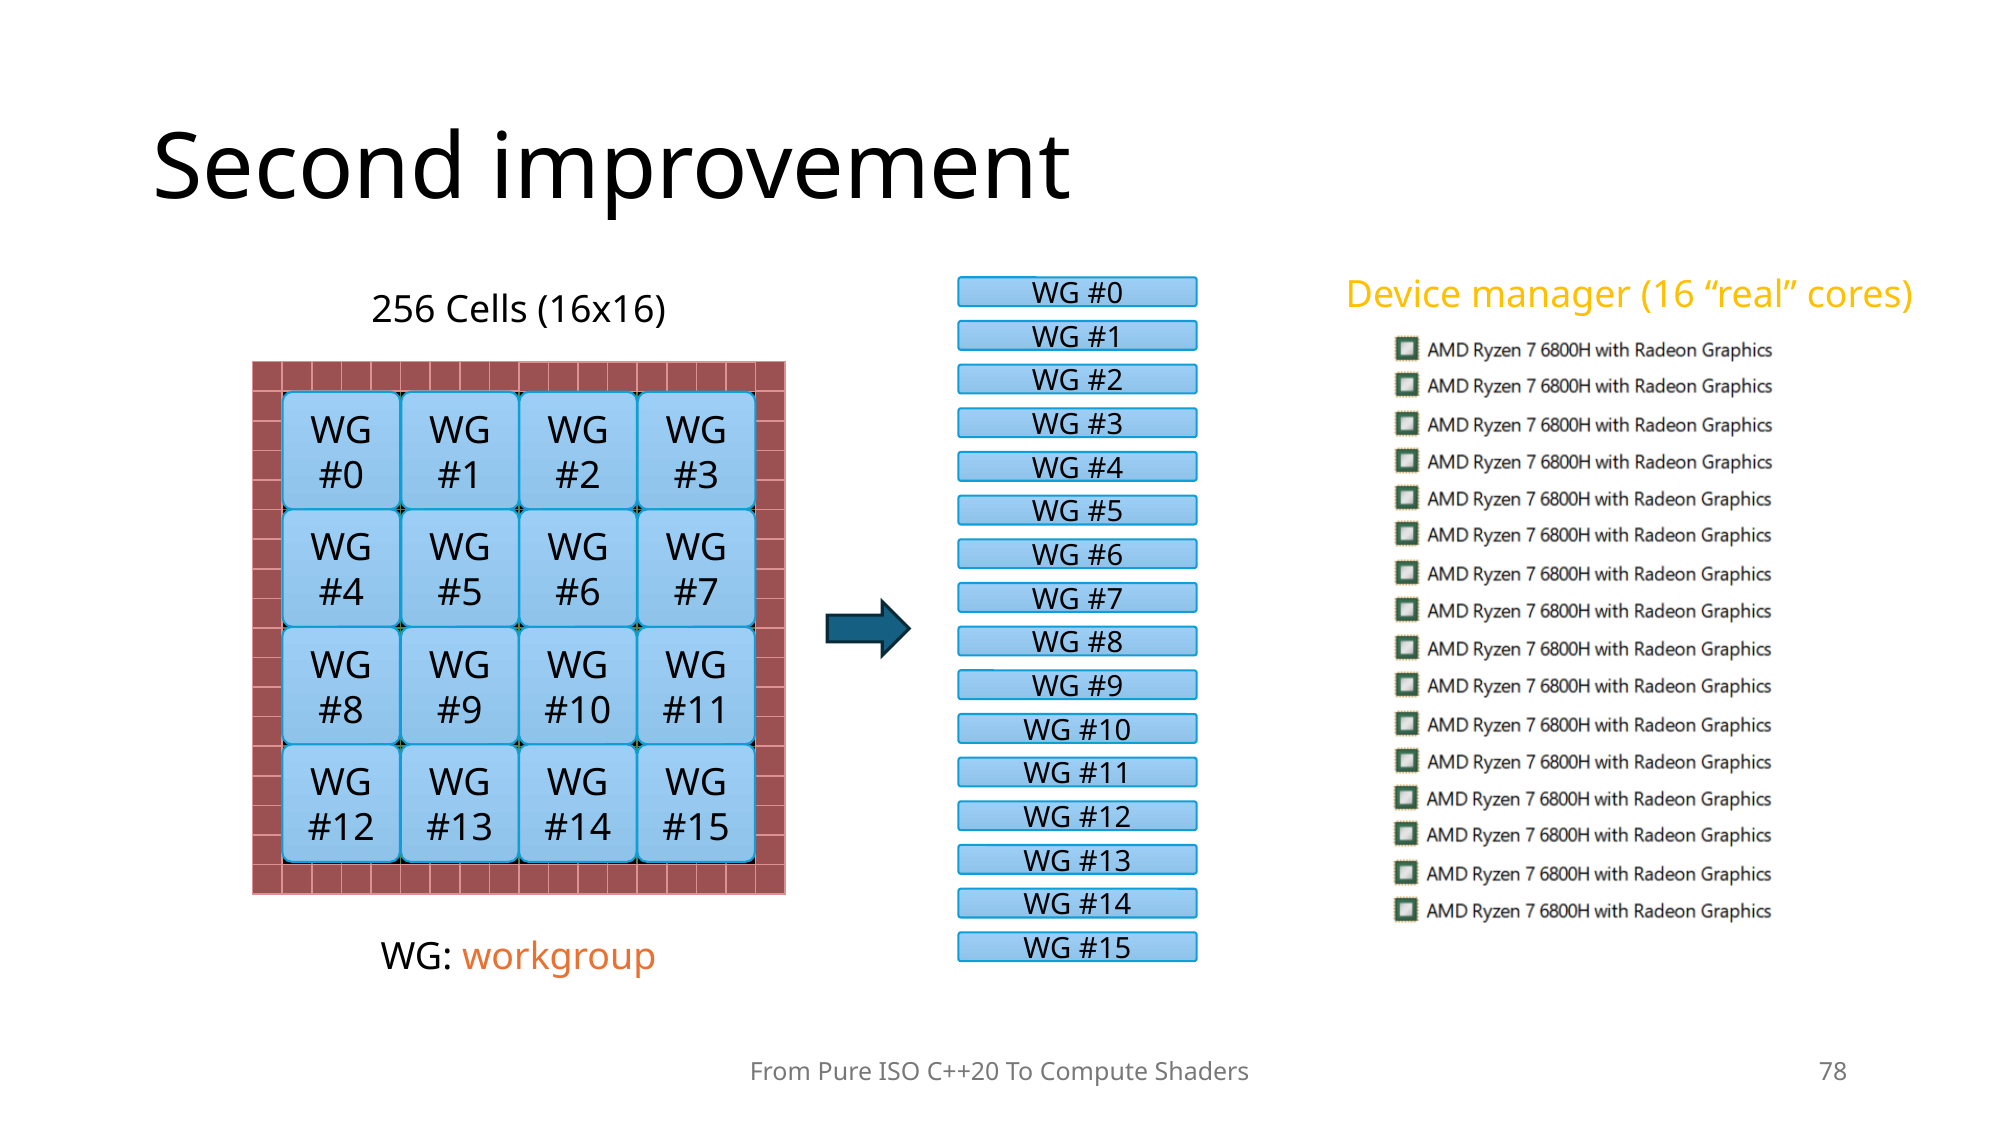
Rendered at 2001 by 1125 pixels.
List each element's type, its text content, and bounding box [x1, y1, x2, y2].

footer From Pure ISO C++20 To Compute Shaders [662, 1042, 1338, 1103]
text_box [826, 276, 1198, 962]
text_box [1347, 262, 1912, 924]
text_box WG: workgroup [365, 924, 672, 984]
slide_number 78 [1412, 1042, 1863, 1103]
title Second improvement [137, 59, 1863, 278]
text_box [252, 277, 786, 895]
